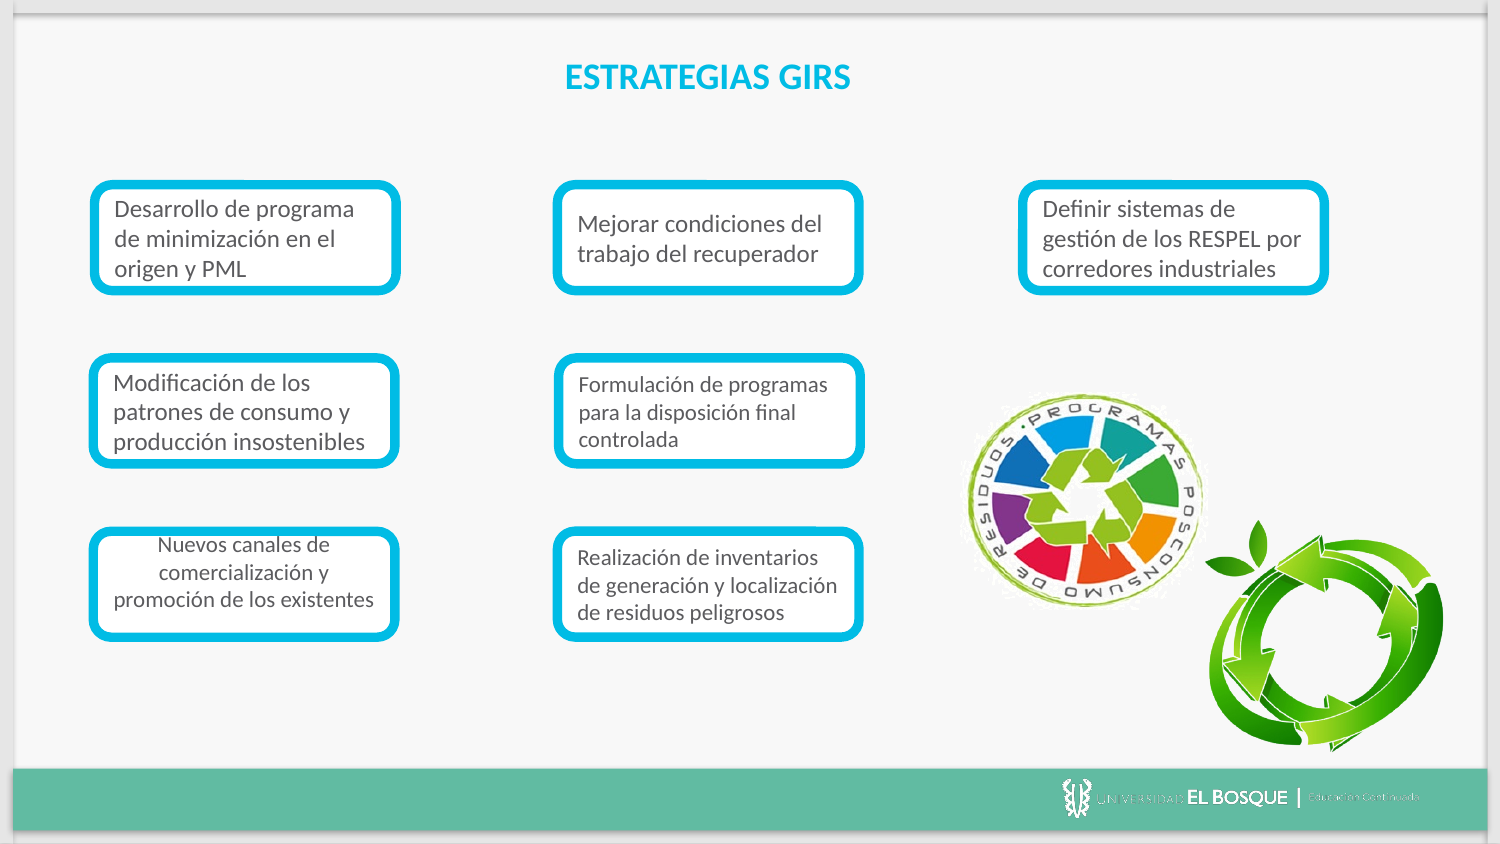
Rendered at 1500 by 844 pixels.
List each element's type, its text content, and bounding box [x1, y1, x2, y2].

text_box Modificación de los patrones de consumo y producción insostenibles [91, 355, 397, 466]
picture [933, 392, 1445, 756]
text_box Definir sistemas de gestión de los RESPEL por corredores industriales [1020, 182, 1327, 293]
text_box Formulación de programas para la disposición final controlada [556, 355, 863, 466]
text_box Realización de inventarios de generación y localización de residuos peligrosos [555, 529, 862, 640]
text_box Mejorar condiciones del trabajo del recuperador [555, 182, 862, 293]
text_box Nuevos canales de comercialización y promoción de los existentes [91, 529, 397, 640]
text_box ESTRATEGIAS GIRS [333, 44, 1084, 105]
picture [1055, 769, 1425, 827]
text_box Desarrollo de programa de minimización en el origen y PML [92, 182, 399, 293]
